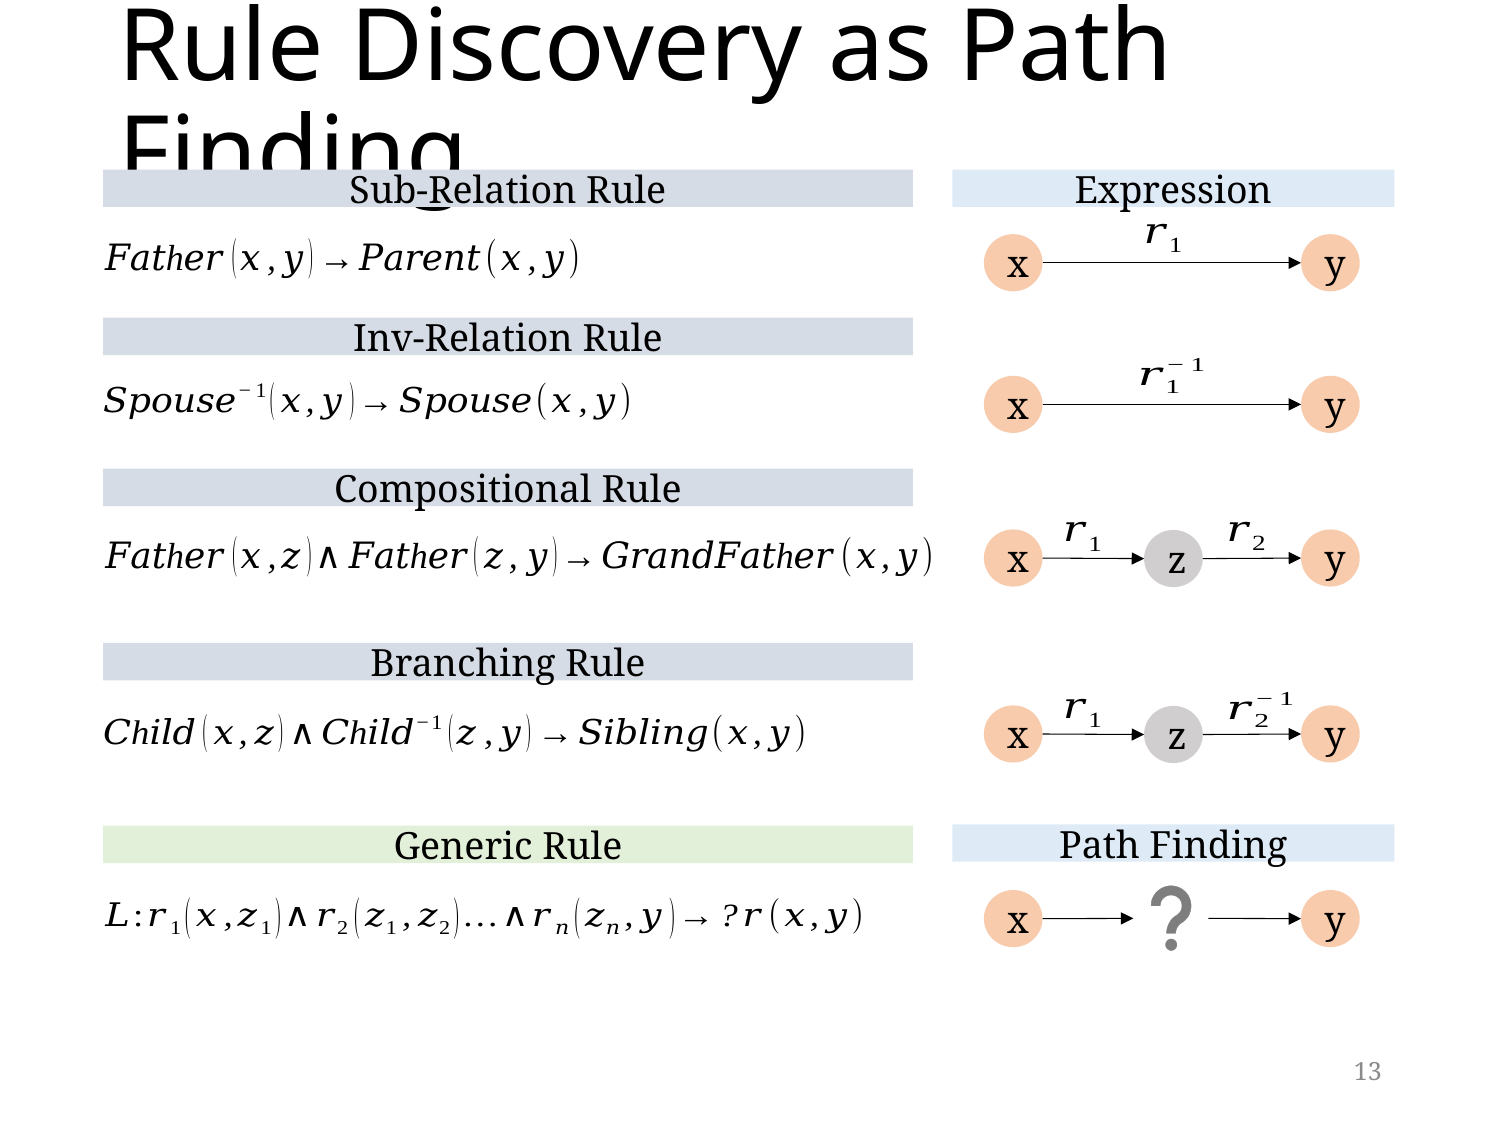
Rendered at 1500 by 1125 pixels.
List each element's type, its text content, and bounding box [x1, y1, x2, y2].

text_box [103, 824, 1395, 956]
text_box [103, 468, 1360, 588]
slide_number 12 [1275, 1042, 1397, 1103]
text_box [103, 642, 1360, 764]
title Rule Discovery as Path Finding [103, 59, 1397, 144]
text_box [103, 317, 1360, 434]
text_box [103, 169, 1395, 292]
